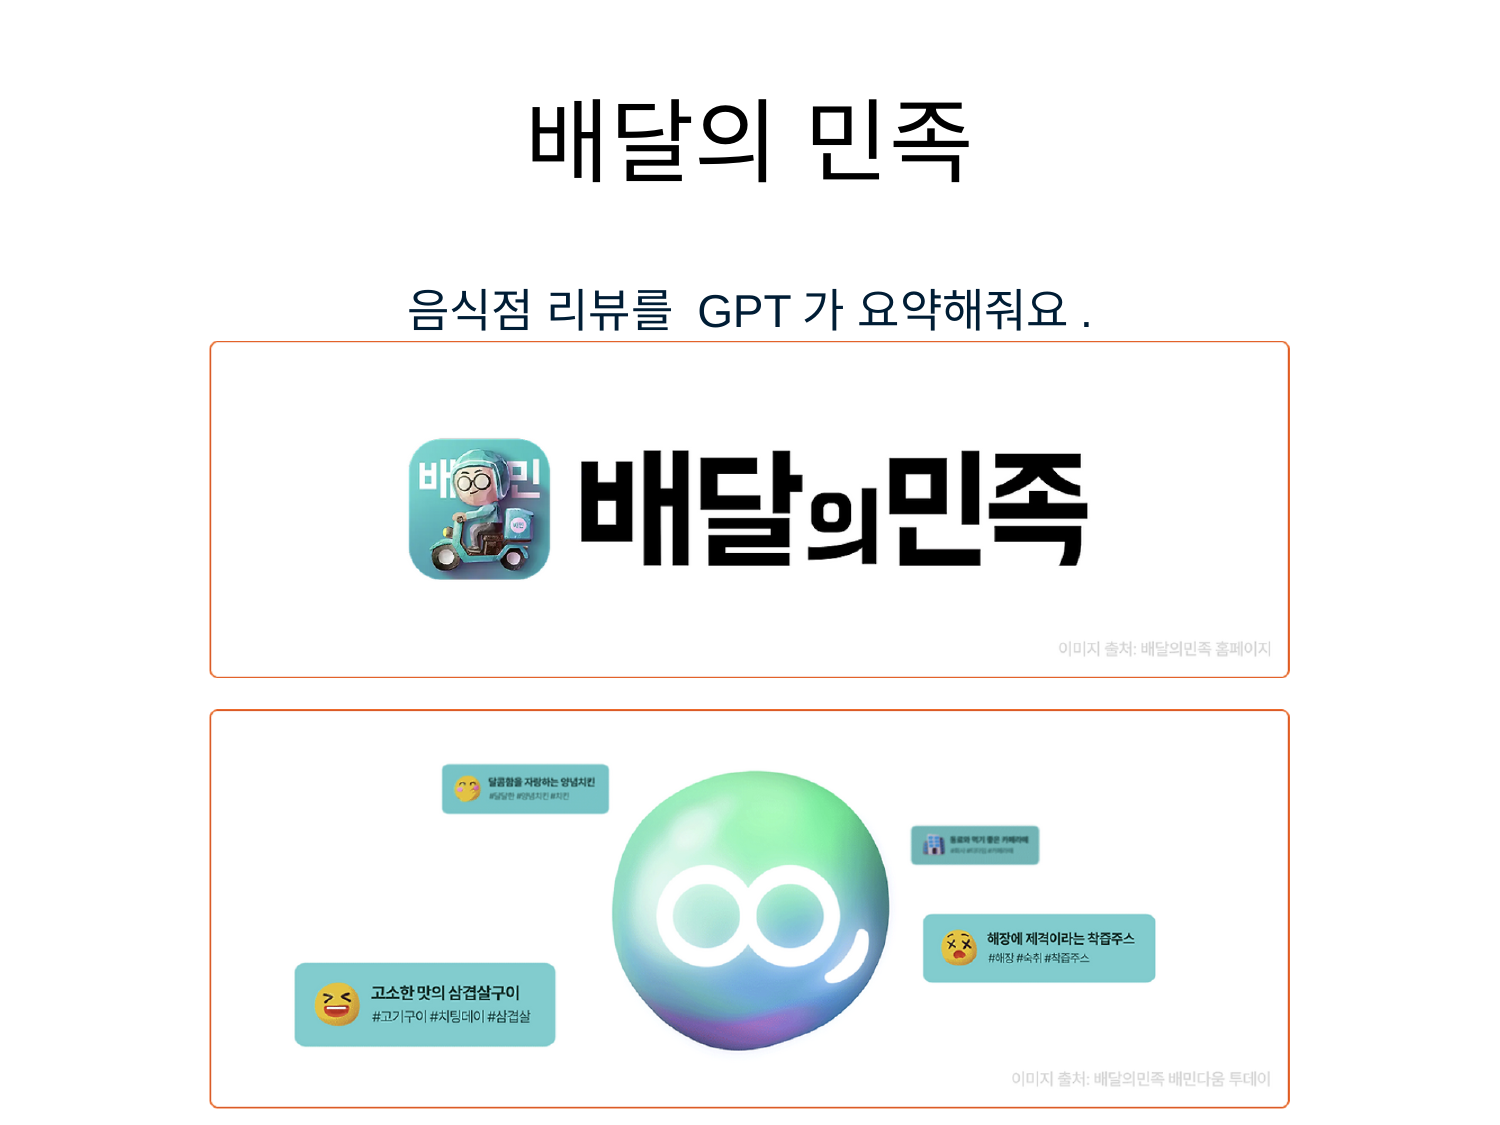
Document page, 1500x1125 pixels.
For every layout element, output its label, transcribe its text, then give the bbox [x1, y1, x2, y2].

title 배달의 민족 [75, 45, 1425, 233]
list 음식점 리뷰를 GPT가 요약해줘요. [75, 257, 1425, 347]
picture [203, 335, 1297, 1115]
